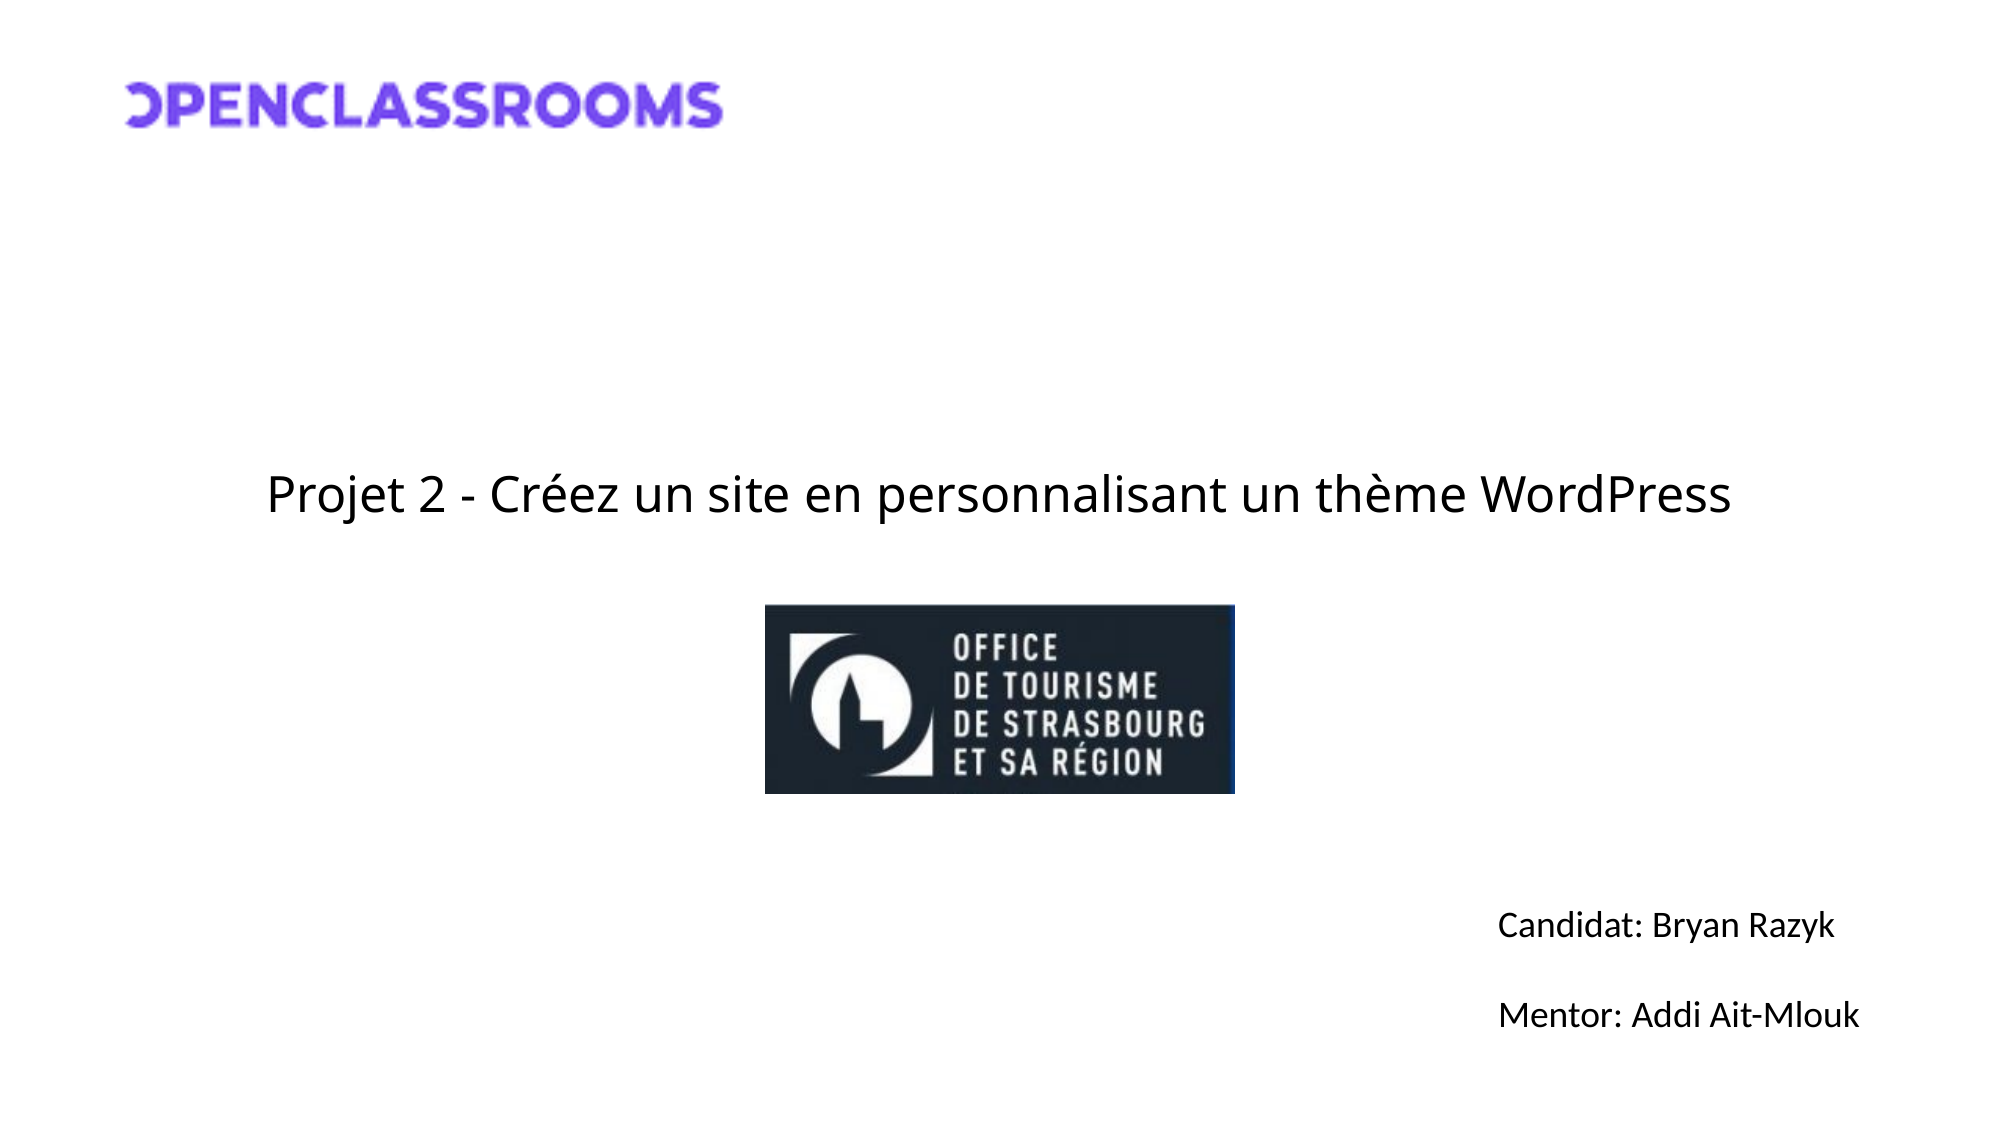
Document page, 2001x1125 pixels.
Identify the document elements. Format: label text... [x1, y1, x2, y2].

picture [765, 604, 1235, 794]
picture [84, 0, 766, 224]
title Projet 2 - Créez un site en personnalisant un thème WordPress [249, 451, 1750, 532]
text_box Candidat: Bryan Razyk Mentor: Addi Ait-Mlouk [1483, 892, 1896, 1043]
